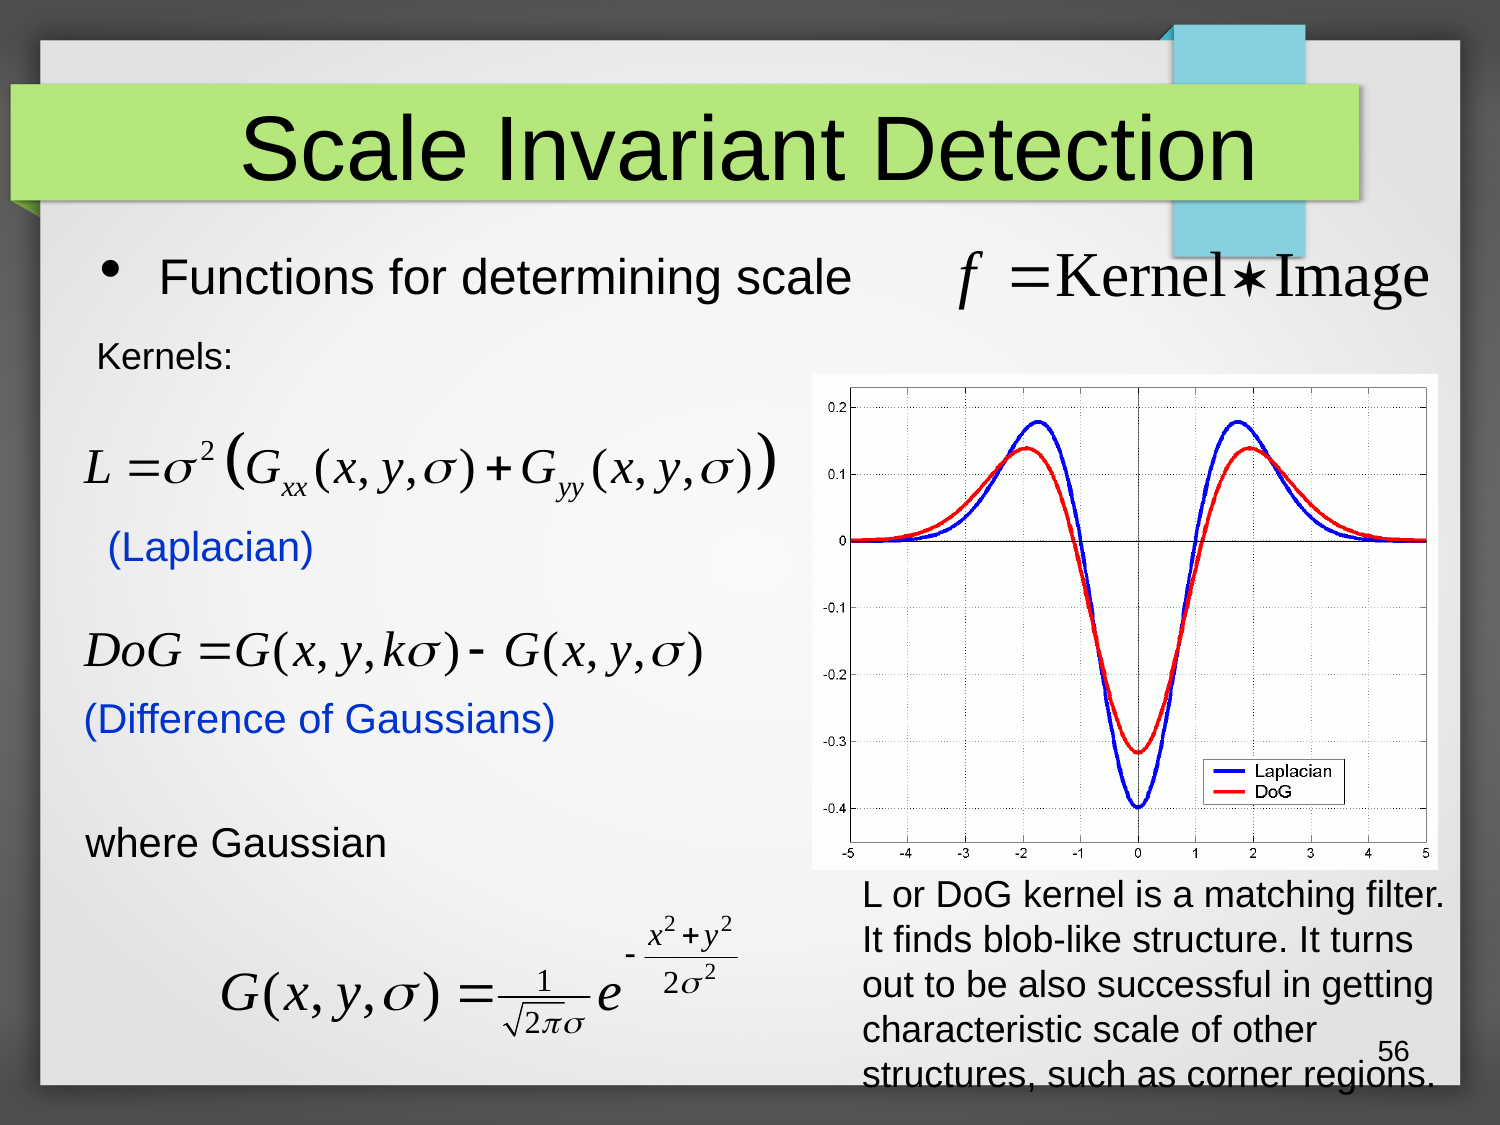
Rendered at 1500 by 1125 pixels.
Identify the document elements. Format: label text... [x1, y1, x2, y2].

text_box Kernels: [81, 324, 249, 385]
text_box Scale Invariant Detection [112, 50, 1388, 237]
text_box <number> [1074, 1024, 1425, 1103]
text_box (Difference of Gaussians) [68, 684, 572, 750]
text_box Functions for determining scale [87, 237, 1363, 413]
text_box where Gaussian [70, 808, 403, 874]
text_box L or DoG kernel is a matching filter. It finds blob-like structure. It turns out to be also successful in getting characteristic scale of other structures, such as corner regions. [847, 862, 1475, 1103]
text_box (Laplacian) [92, 525, 330, 578]
picture [0, 0, 1500, 1125]
